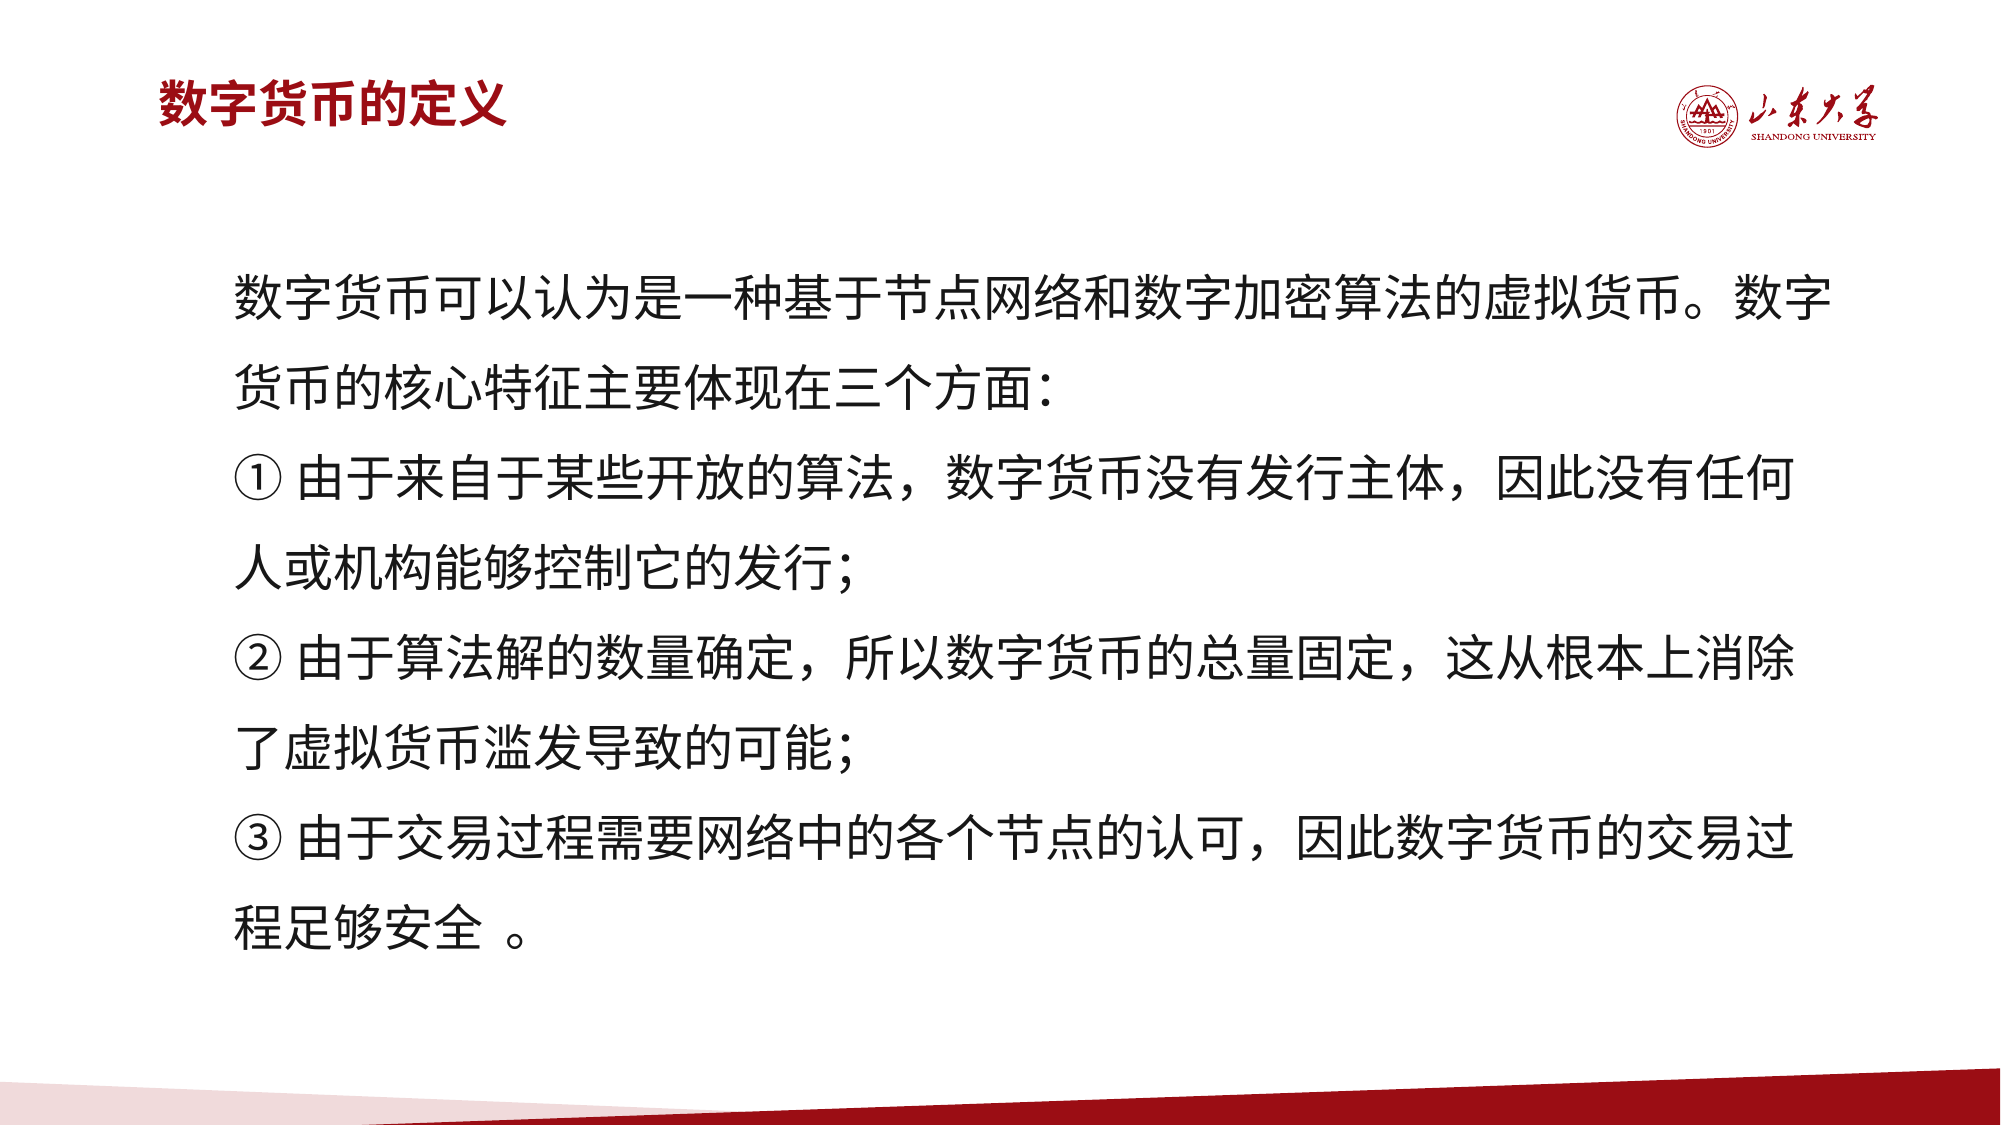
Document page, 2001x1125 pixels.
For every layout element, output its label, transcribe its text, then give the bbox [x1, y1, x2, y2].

text_box 数字货币可以认为是一种基于节点网络和数字加密算法的虚拟货币。数字货币的核心特征主要体现在三个方面： ①由于来自于某些开放的算法，数字货币没有发行主体，因此没有任何人或机构能够控制它的发行； ②由于算法解的数量确定，所以数字货币的总量固定，这从根本上消除了虚拟货币滥发导致的可能； ③由于交易过程需要网络中的各个节点的认可，因此数字货币的交易过程足够安全 。 [143, 229, 1850, 964]
text_box 数字货币的定义 [143, 65, 1474, 140]
